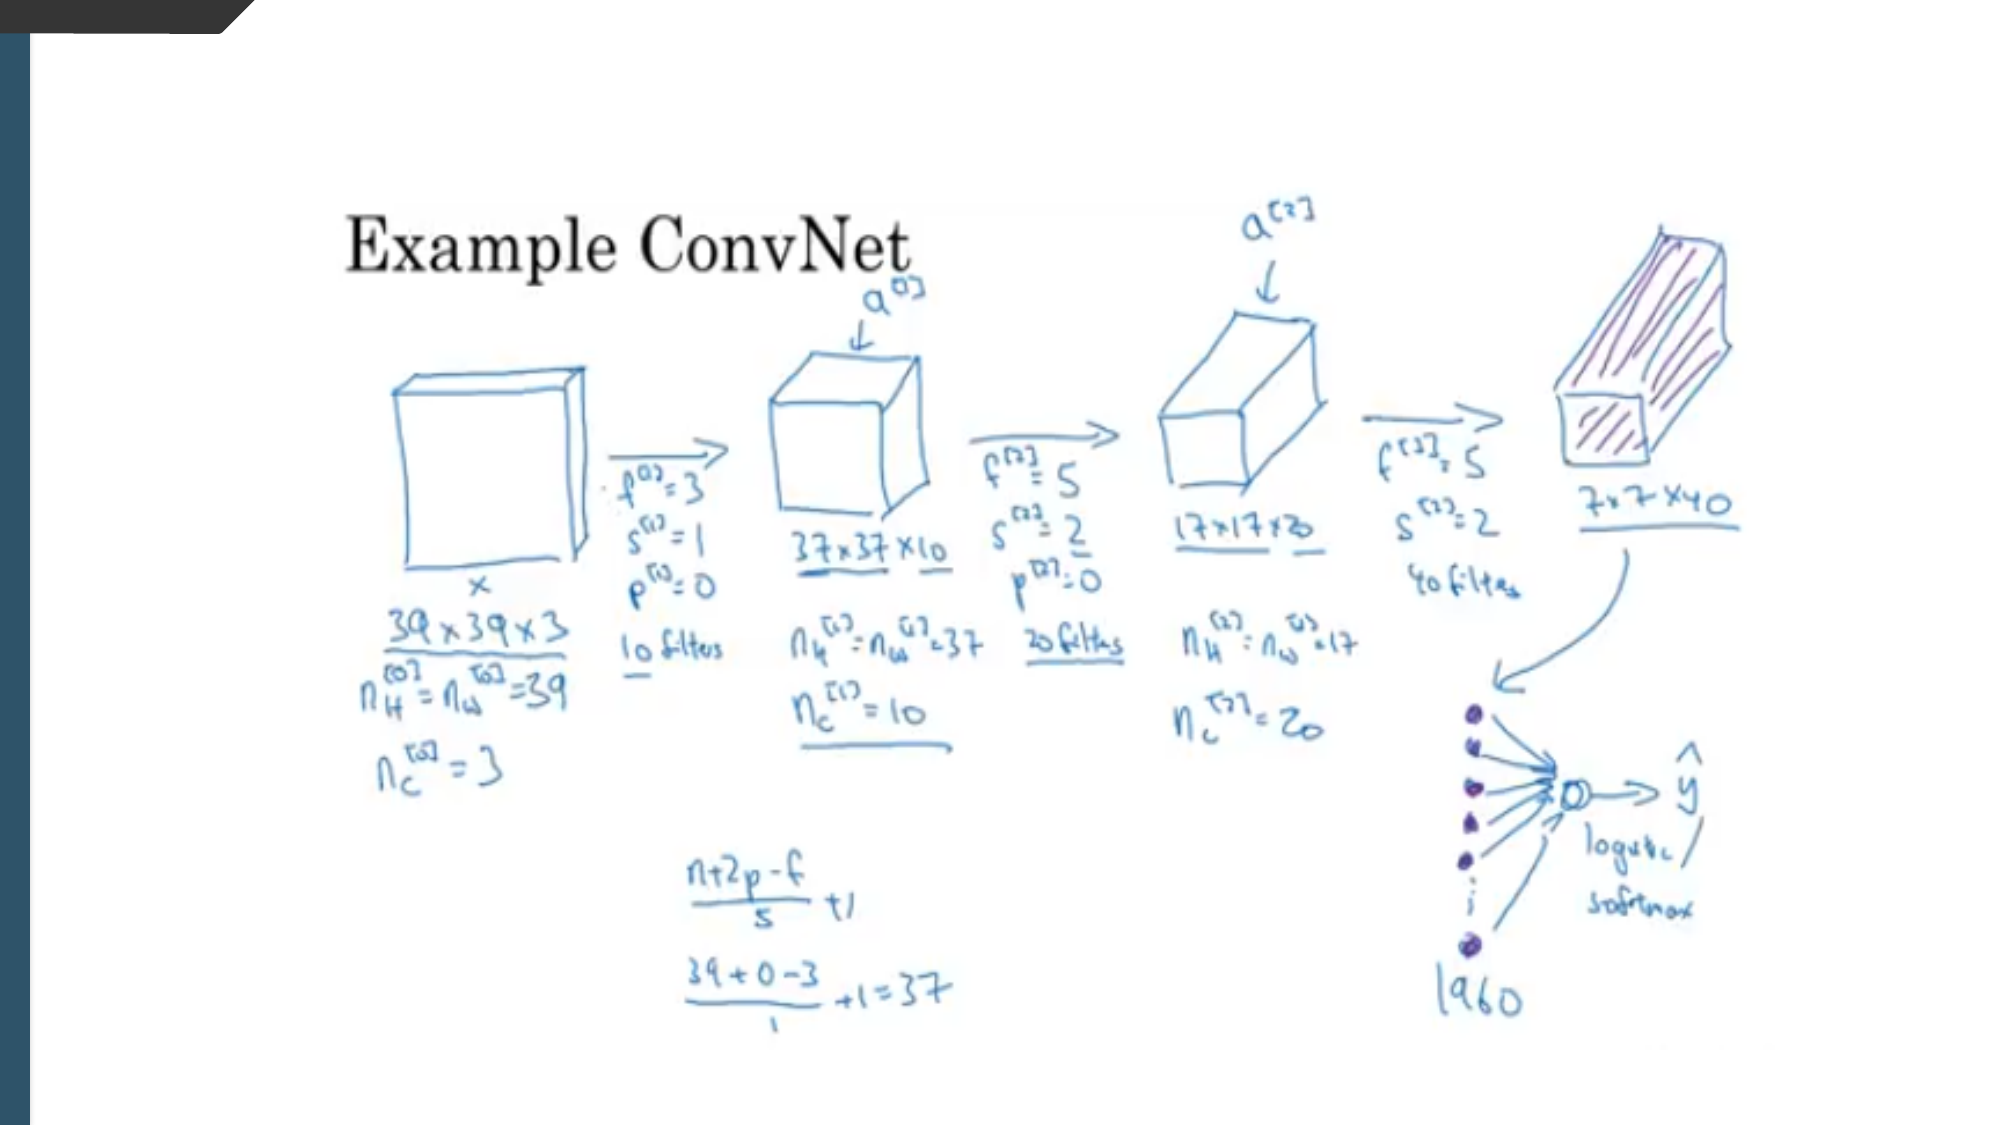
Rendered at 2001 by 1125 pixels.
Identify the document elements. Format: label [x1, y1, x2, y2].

picture [312, 187, 1788, 1051]
